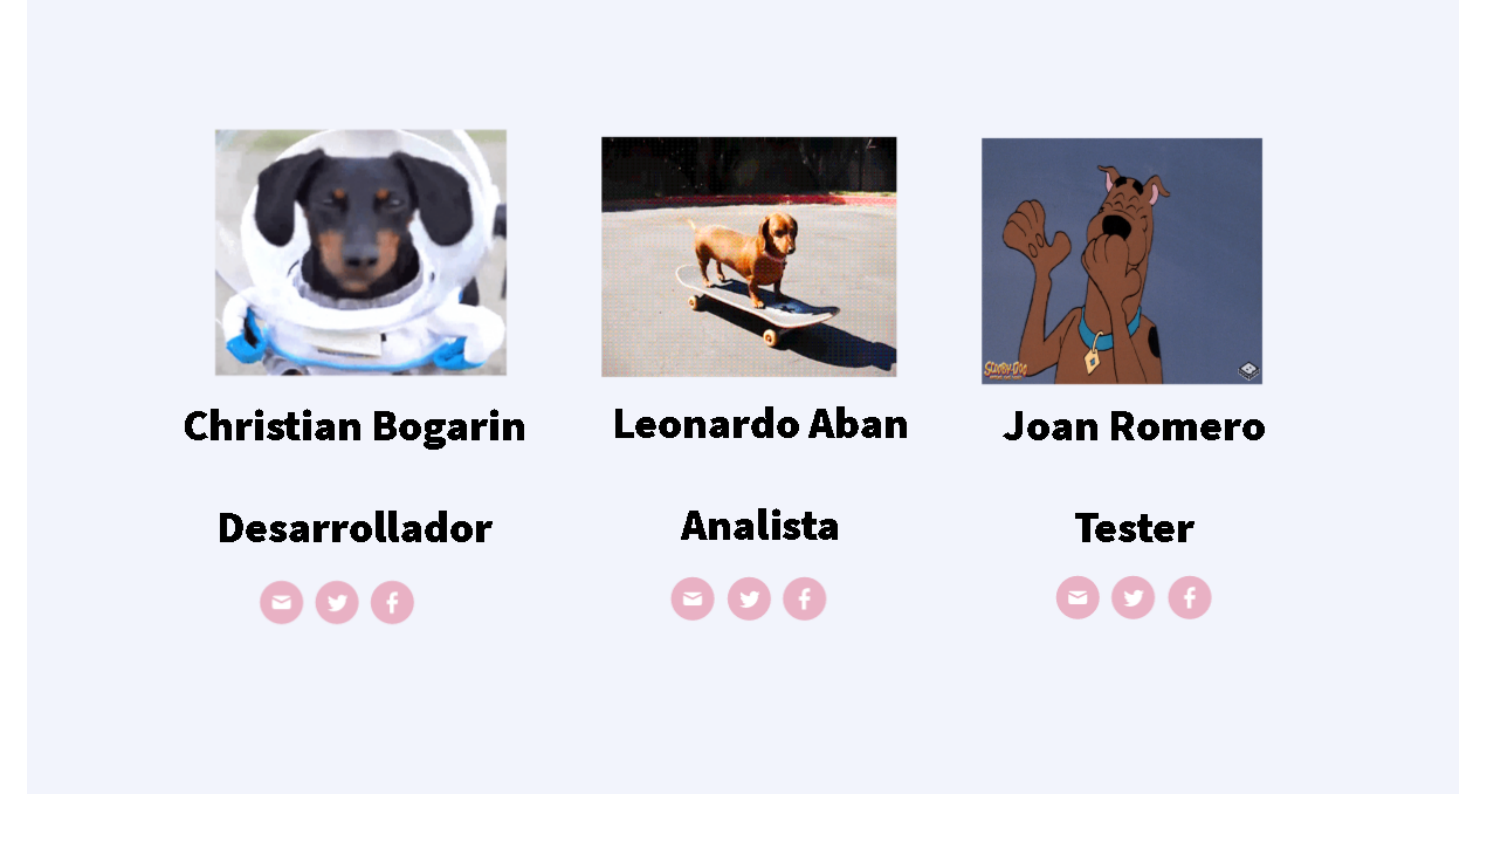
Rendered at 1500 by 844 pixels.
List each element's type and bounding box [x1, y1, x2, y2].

picture [27, 0, 1459, 794]
